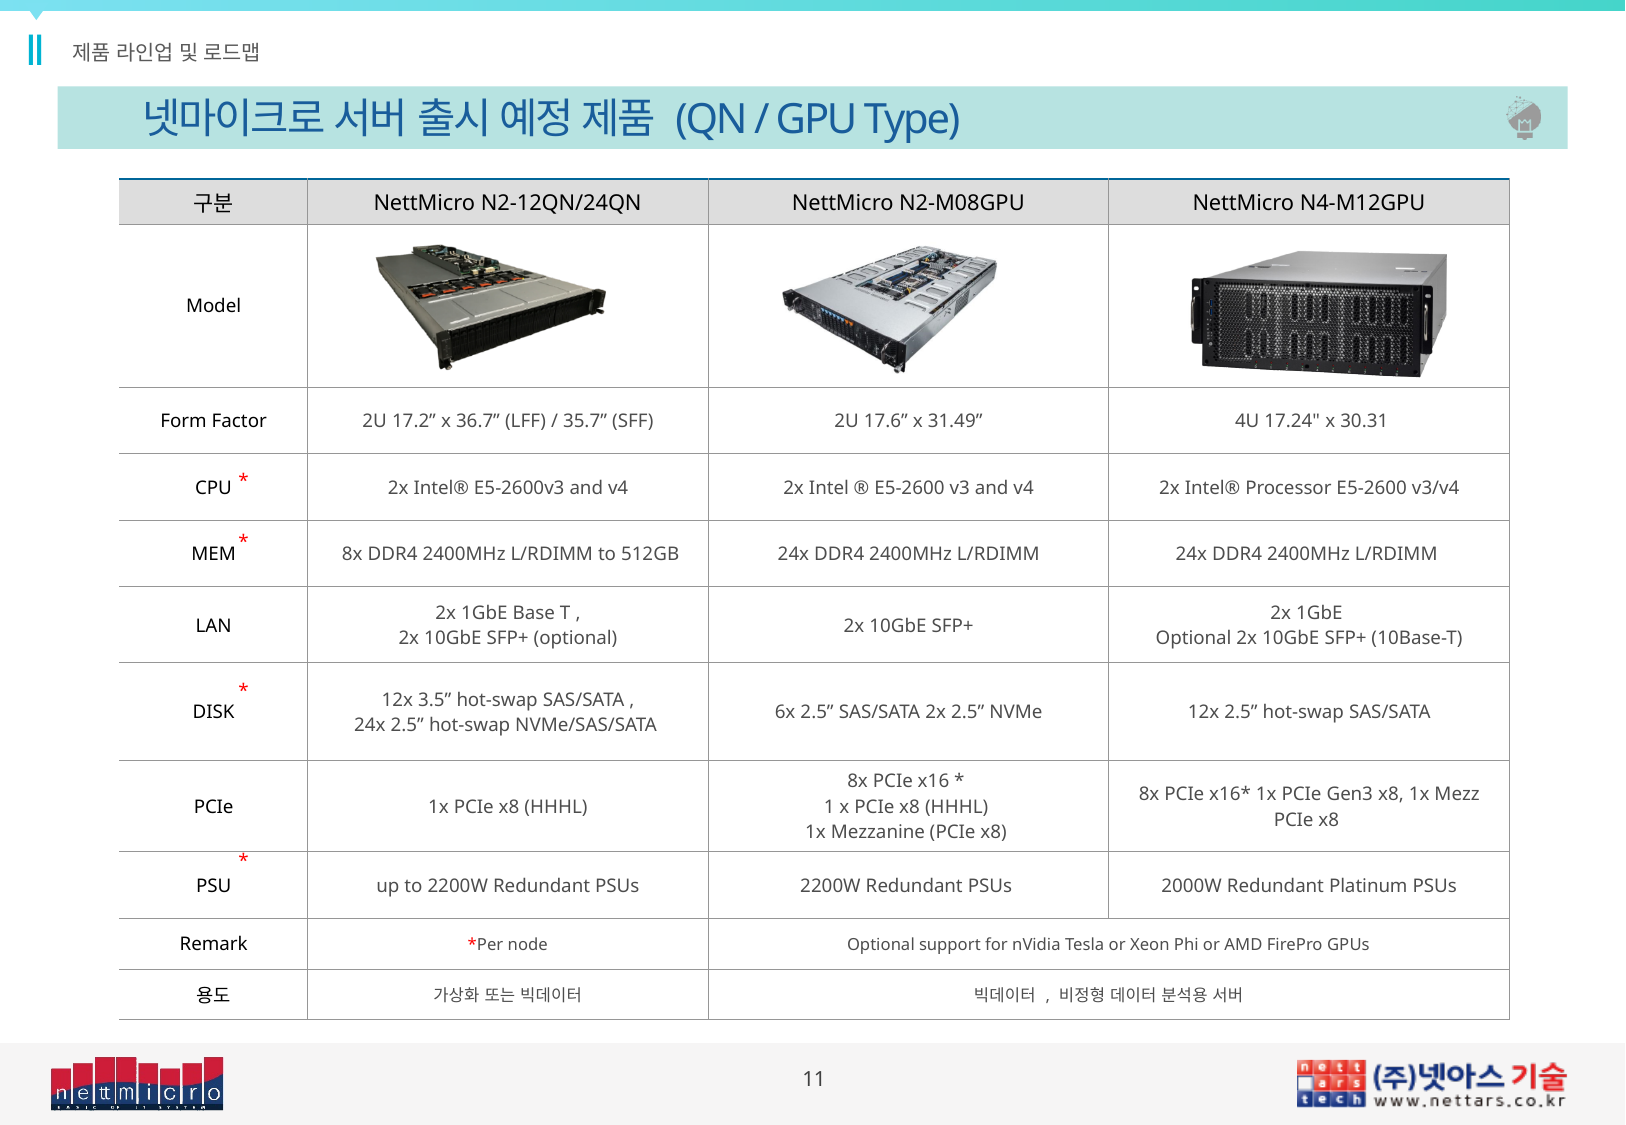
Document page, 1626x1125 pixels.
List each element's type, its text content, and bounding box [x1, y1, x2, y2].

table_cell 8x PCIe x16* 1x PCIe Gen3 x8, 1x Mezz PCIe x8 [1109, 761, 1509, 851]
text_box * [223, 671, 260, 709]
table_cell Optional support for nVidia Tesla or Xeon Phi or AMD FirePro GPUs [709, 919, 1509, 969]
text_box * [223, 522, 260, 560]
table_cell 가상화 또는 빅데이터 [308, 970, 708, 1019]
table_cell 2x Intel® E5-2600v3 and v4 [308, 454, 708, 520]
table_cell 2x 1GbE Optional 2x 10GbE SFP+ (10Base-T) [1109, 587, 1509, 662]
table_cell 2x Intel® Processor E5-2600 v3/v4 [1109, 454, 1509, 520]
table_cell 용도 [119, 970, 307, 1019]
picture [38, 1039, 240, 1125]
table_cell 2200W Redundant PSUs [709, 852, 1108, 918]
table_header 구분 [119, 180, 307, 224]
table_header NettMicro N2-12QN/24QN [308, 180, 708, 224]
table_cell Form Factor [119, 388, 307, 453]
table_cell 2U 17.6” x 31.49” [709, 388, 1108, 453]
table_header NettMicro N2-M08GPU [709, 180, 1108, 224]
table_cell DISK [119, 663, 307, 760]
table_cell Remark [119, 919, 307, 969]
table_cell PSU [119, 852, 307, 918]
text_box * [223, 460, 260, 499]
table_cell MEM [119, 521, 307, 586]
table_header NettMicro N4-M12GPU [1109, 180, 1509, 224]
table_cell 8x DDR4 2400MHz L/RDIMM to 512GB [308, 521, 708, 586]
table_cell 빅데이터 , 비정형 데이터 분석용 서버 [709, 970, 1509, 1019]
table_cell 12x 3.5” hot-swap SAS/SATA , 24x 2.5” hot-swap NVMe/SAS/SATA [308, 663, 708, 760]
table_cell [308, 225, 708, 387]
table_cell 24x DDR4 2400MHz L/RDIMM [1109, 521, 1509, 586]
text_box 넷마이크로 서버 출시 예정 제품 (QN / GPU Type) [127, 84, 1403, 150]
table_cell 4U 17.24" x 30.31 [1109, 388, 1509, 453]
table_cell 2U 17.2” x 36.7” (LFF) / 35.7” (SFF) [308, 388, 708, 453]
table_cell 2x 1GbE Base T , 2x 10GbE SFP+ (optional) [308, 587, 708, 662]
table_cell Model [119, 225, 307, 387]
text_box 제품 라인업 및 로드맵 [57, 31, 1494, 72]
text_box * [223, 841, 260, 879]
table_cell 2x 10GbE SFP+ [709, 587, 1108, 662]
table_cell [709, 225, 1108, 387]
picture [1297, 1057, 1569, 1115]
table_cell CPU [119, 454, 307, 520]
table_cell 1x PCIe x8 (HHHL) [308, 761, 708, 851]
table_cell 2x Intel ® E5-2600 v3 and v4 [709, 454, 1108, 520]
table_cell 6x 2.5” SAS/SATA 2x 2.5” NVMe [709, 663, 1108, 760]
table_cell LAN [119, 587, 307, 662]
table_cell 8x PCIe x16 * 1 x PCIe x8 (HHHL) 1x Mezzanine (PCIe x8) [709, 761, 1108, 851]
table_cell PCIe [119, 761, 307, 851]
table_cell 2000W Redundant Platinum PSUs [1109, 852, 1509, 918]
table_cell *Per node [308, 919, 708, 969]
picture [339, 204, 614, 376]
table_cell 24x DDR4 2400MHz L/RDIMM [709, 521, 1108, 586]
table_cell 12x 2.5” hot-swap SAS/SATA [1109, 663, 1509, 760]
table_cell [1109, 225, 1509, 387]
table_cell up to 2200W Redundant PSUs [308, 852, 708, 918]
picture [1182, 247, 1455, 383]
picture [776, 239, 999, 382]
